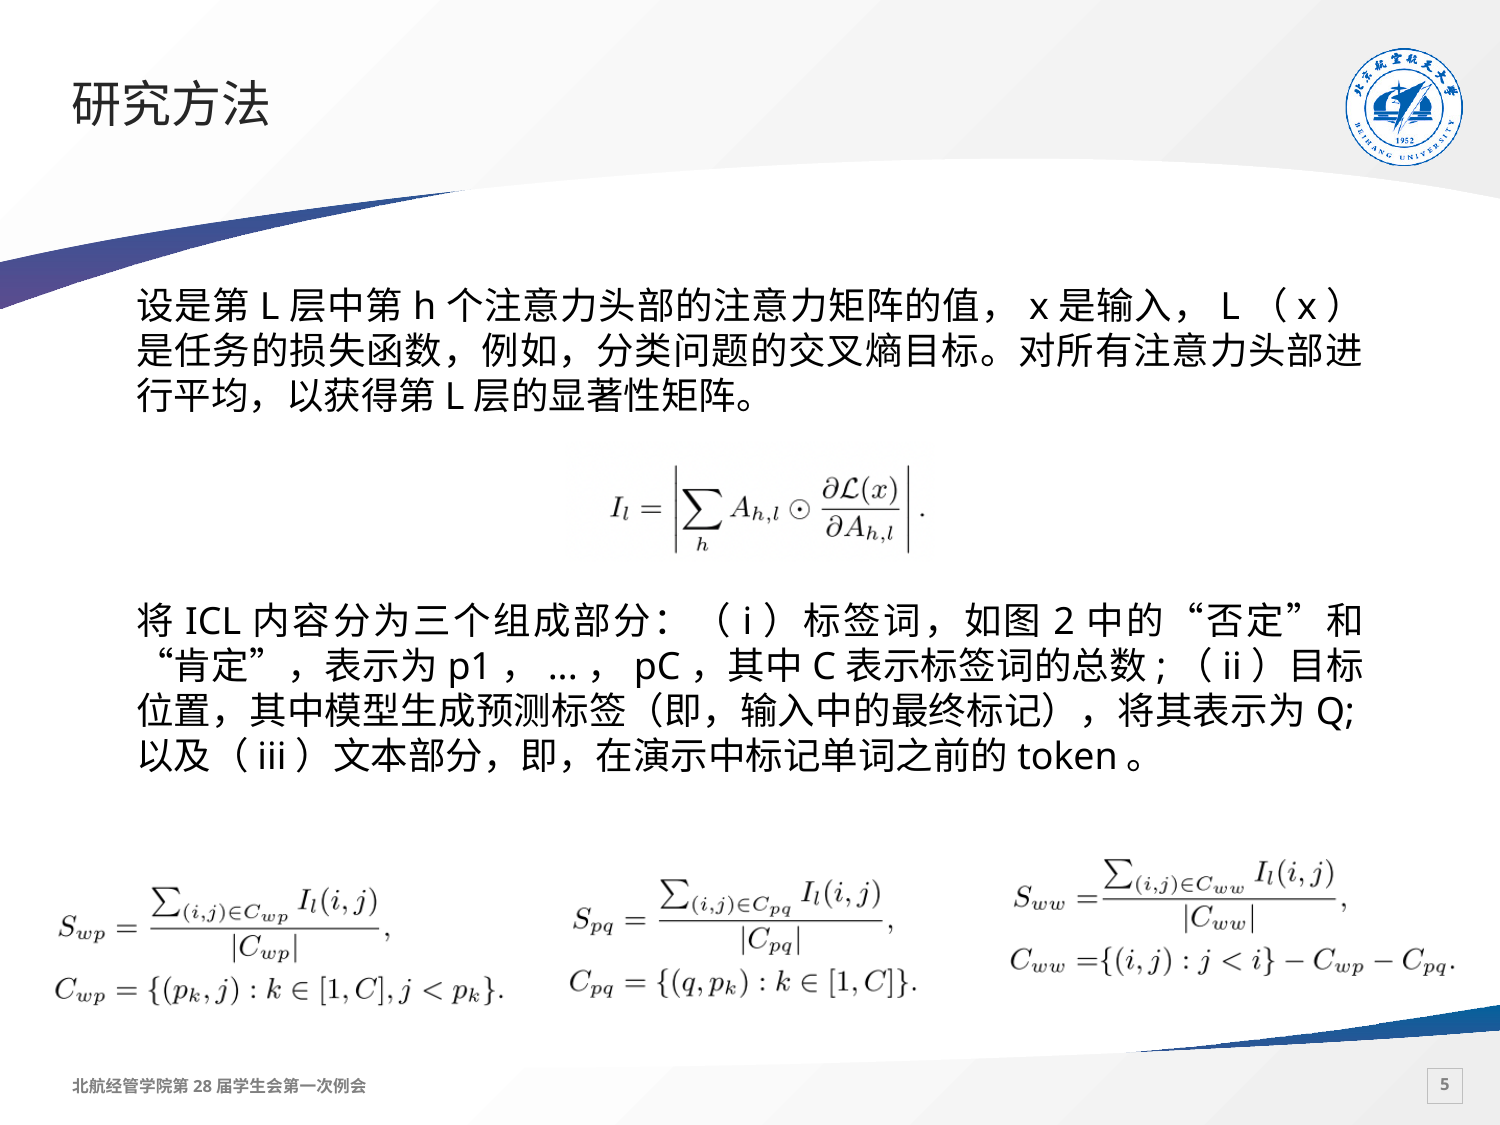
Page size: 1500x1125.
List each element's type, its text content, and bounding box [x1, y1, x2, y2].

title 研究方法 [59, 60, 1410, 149]
picture [21, 869, 521, 1022]
picture [979, 832, 1475, 998]
picture [540, 854, 960, 1022]
picture [565, 440, 935, 563]
picture [1345, 48, 1468, 166]
